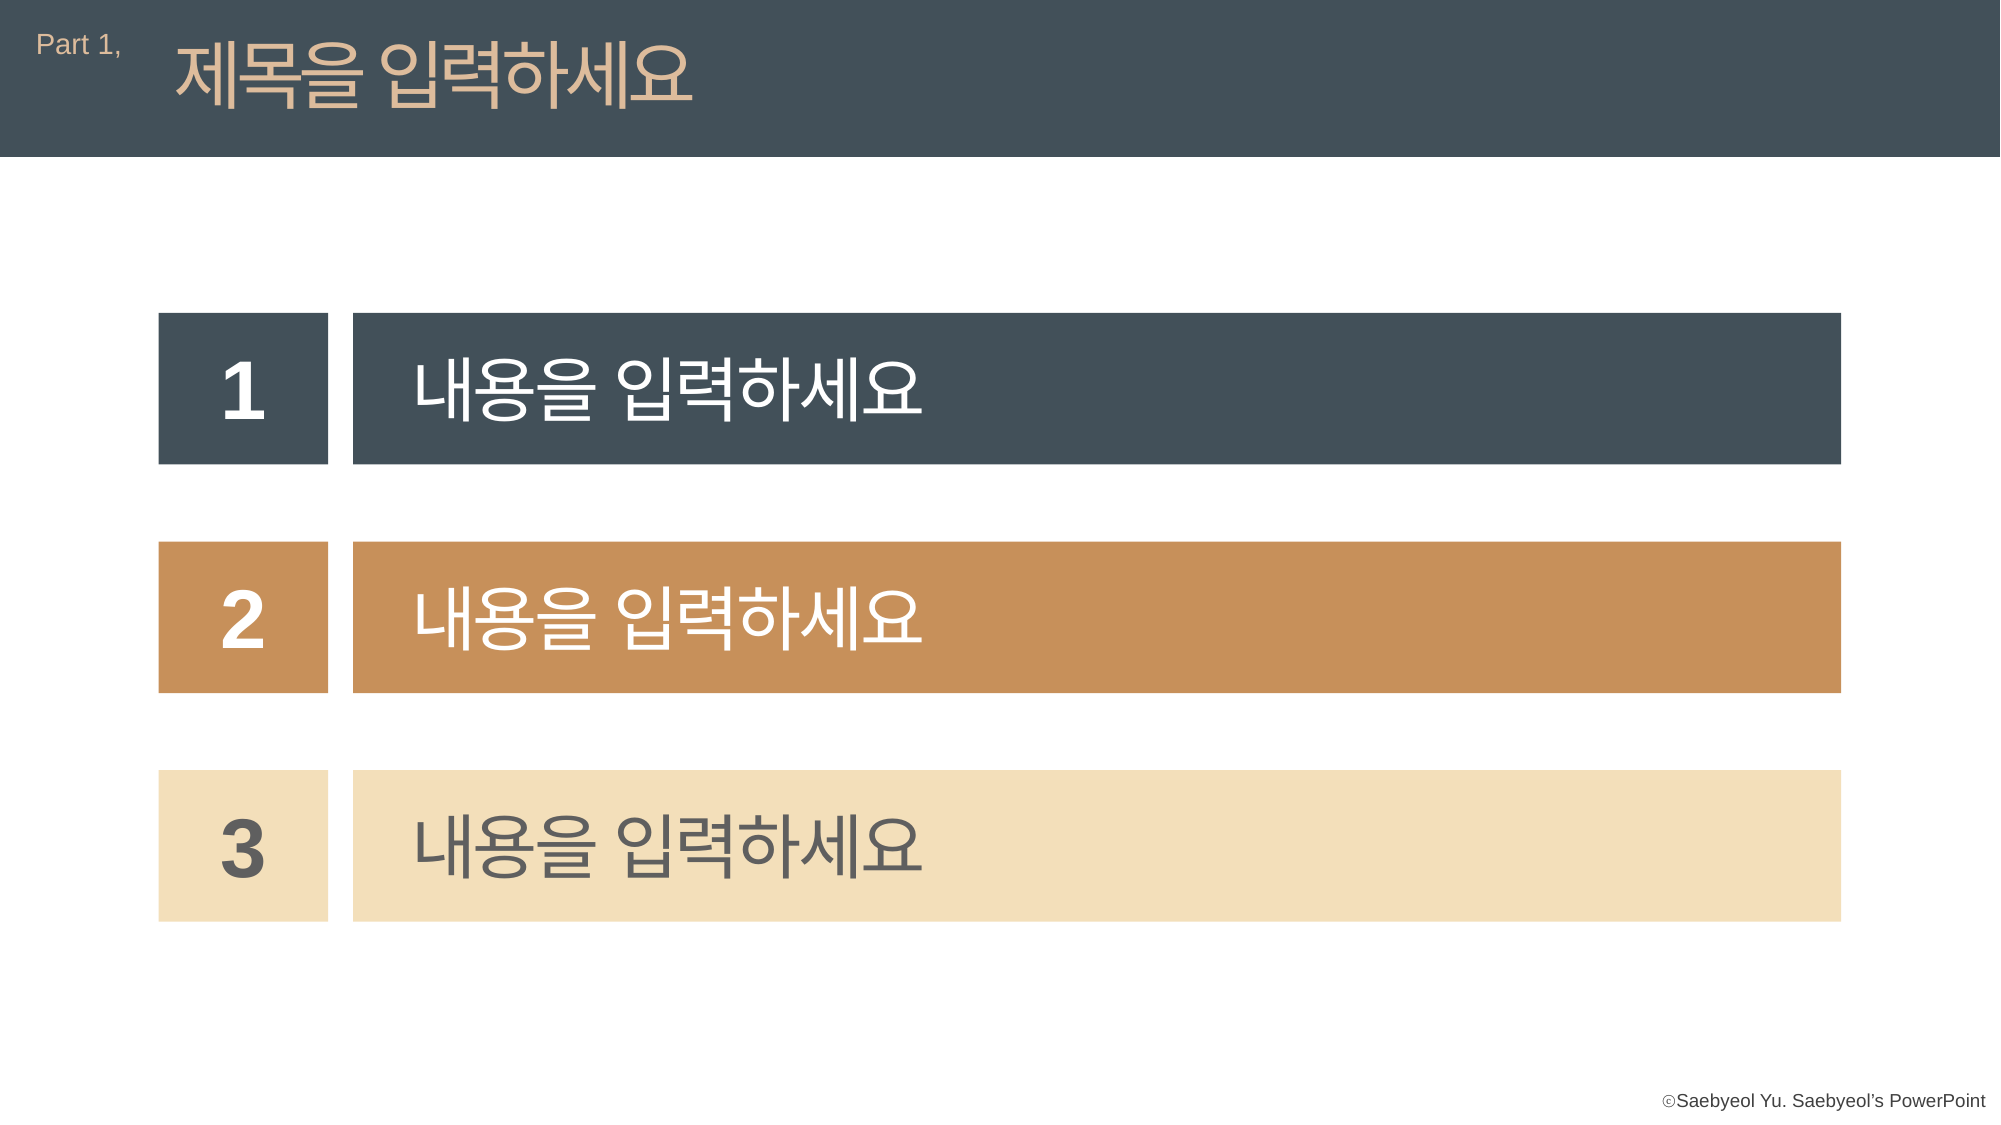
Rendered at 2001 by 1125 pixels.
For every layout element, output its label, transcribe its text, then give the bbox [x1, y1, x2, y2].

text_box 2 [205, 557, 282, 673]
text_box [353, 770, 1842, 922]
text_box 내용을 입력하세요 [396, 566, 941, 667]
text_box [352, 312, 1842, 465]
text_box Part 1, [21, 18, 138, 68]
text_box 내용을 입력하세요 [396, 795, 941, 896]
text_box 내용을 입력하세요 [396, 338, 941, 438]
text_box 3 [205, 786, 282, 902]
text_box [352, 541, 1842, 694]
text_box [158, 541, 329, 694]
text_box [0, 0, 2000, 158]
text_box [158, 770, 329, 922]
text_box 1 [205, 329, 282, 444]
text_box 제목을 입력하세요 [158, 20, 834, 126]
text_box [158, 312, 329, 465]
